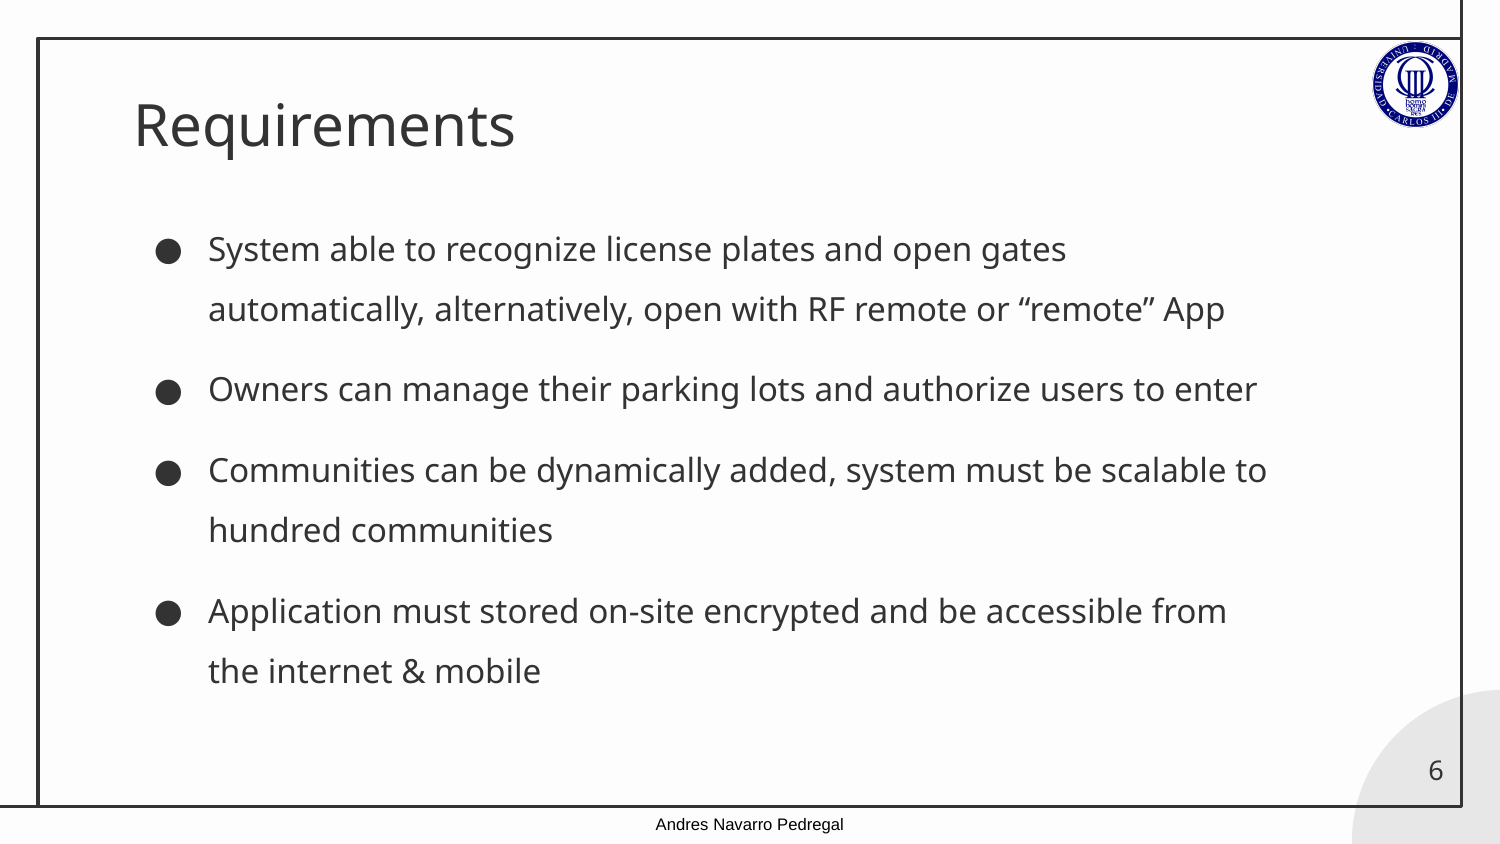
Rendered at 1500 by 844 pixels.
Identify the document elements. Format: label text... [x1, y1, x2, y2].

title Requirements [118, 73, 1383, 168]
slide_number 6 [1368, 737, 1459, 803]
text_box Andres Navarro Pedregal [640, 806, 860, 842]
subtitle System able to recognize license plates and open gates automatically, alternatively, open with RF remote or “remote” App Owners can manage their parking lots and authorize users to enter Communities can be dynamically added, system must be scalable to hundred communities Application must stored on-site encrypted and be accessible from the internet & mobile [118, 210, 1303, 688]
picture [1372, 41, 1459, 128]
